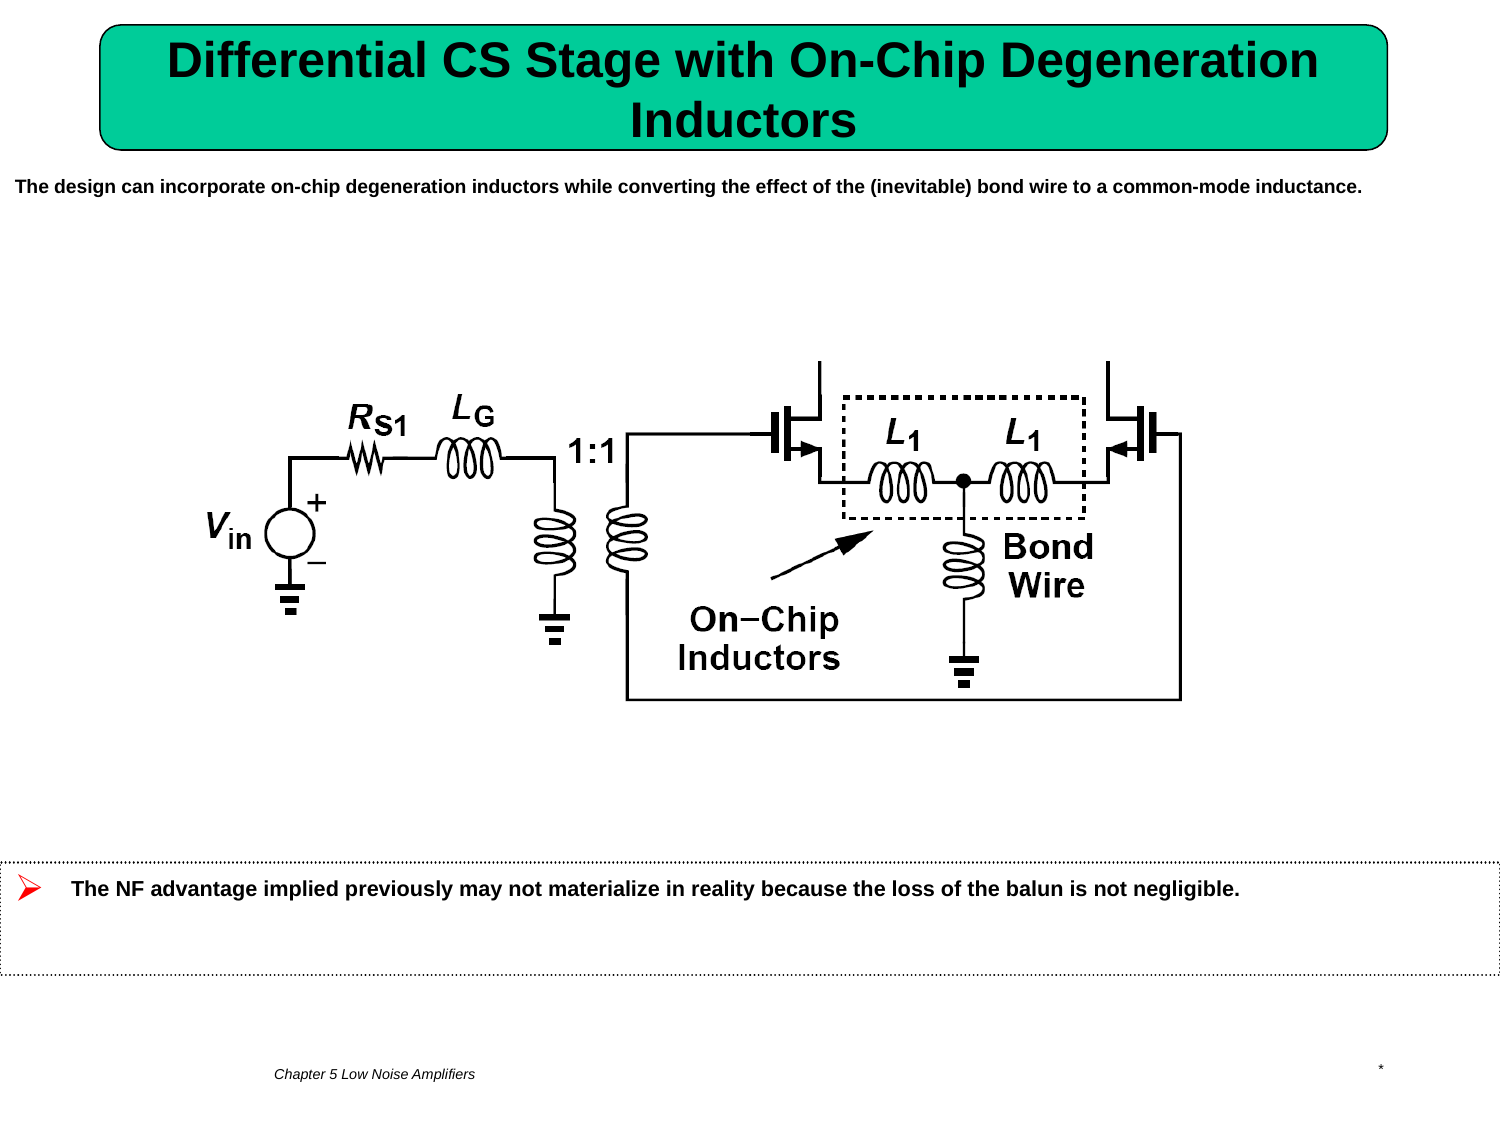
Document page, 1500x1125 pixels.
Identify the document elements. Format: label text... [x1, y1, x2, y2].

title Differential CS Stage with On-Chip Degeneration Inductors [99, 24, 1388, 151]
text_box The design can incorporate on-chip degeneration inductors while converting the effect of the (inevitable) bond wire to a common-mode inductance. [0, 162, 1500, 263]
text_box The NF advantage implied previously may not materialize in reality because the loss of the balun is not negligible. [0, 862, 1500, 975]
picture [199, 349, 1201, 711]
